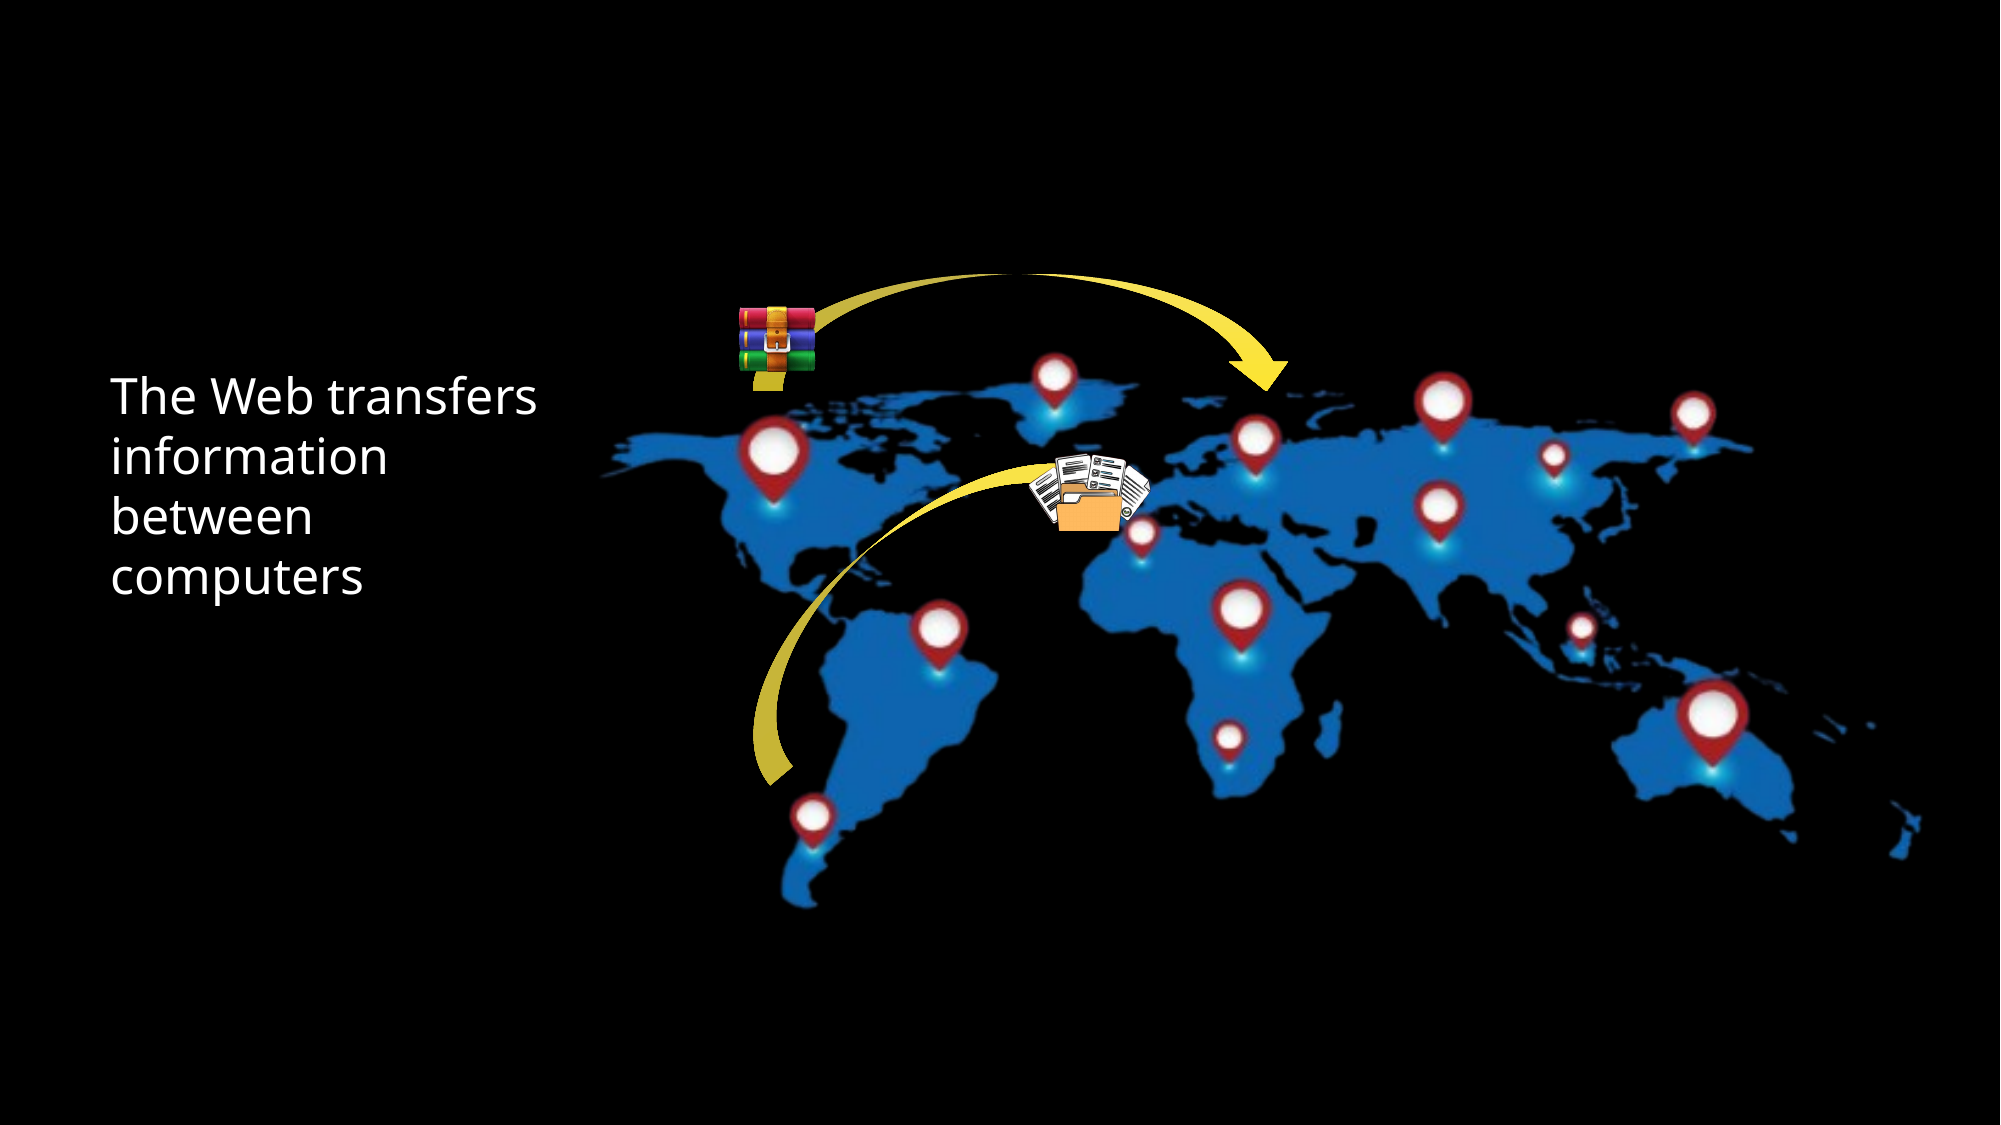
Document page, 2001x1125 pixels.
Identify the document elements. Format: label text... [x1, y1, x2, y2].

text_box The Web transfers information between computers [95, 356, 493, 612]
picture [493, 134, 1985, 1088]
